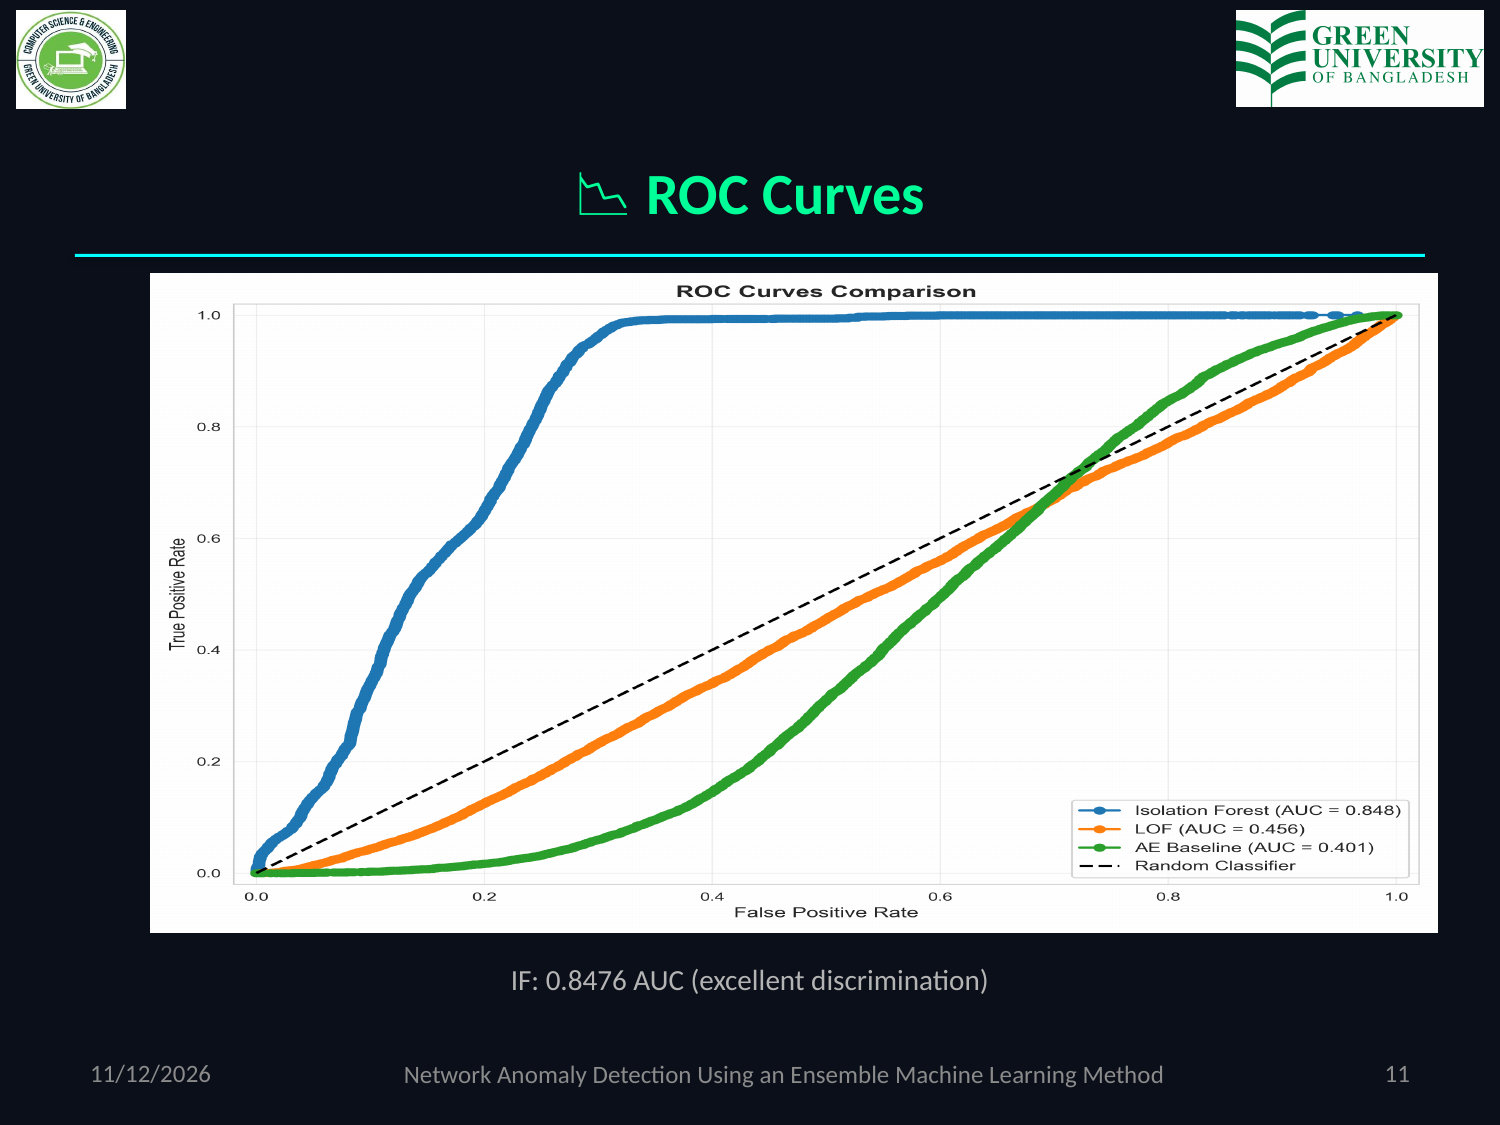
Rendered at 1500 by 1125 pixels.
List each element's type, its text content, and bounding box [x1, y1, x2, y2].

footer Network Anomaly Detection Using an Ensemble Machine Learning Method [363, 1043, 1206, 1104]
picture [149, 272, 1438, 933]
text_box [15, 10, 1484, 110]
text_box 📉 ROC Curves [559, 148, 940, 234]
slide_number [75, 1042, 425, 1103]
slide_number 11 [1074, 1042, 1425, 1103]
text_box [74, 253, 1426, 258]
text_box [0, 0, 1500, 1125]
text_box IF: 0.8476 AUC (excellent discrimination) [495, 953, 1004, 1004]
